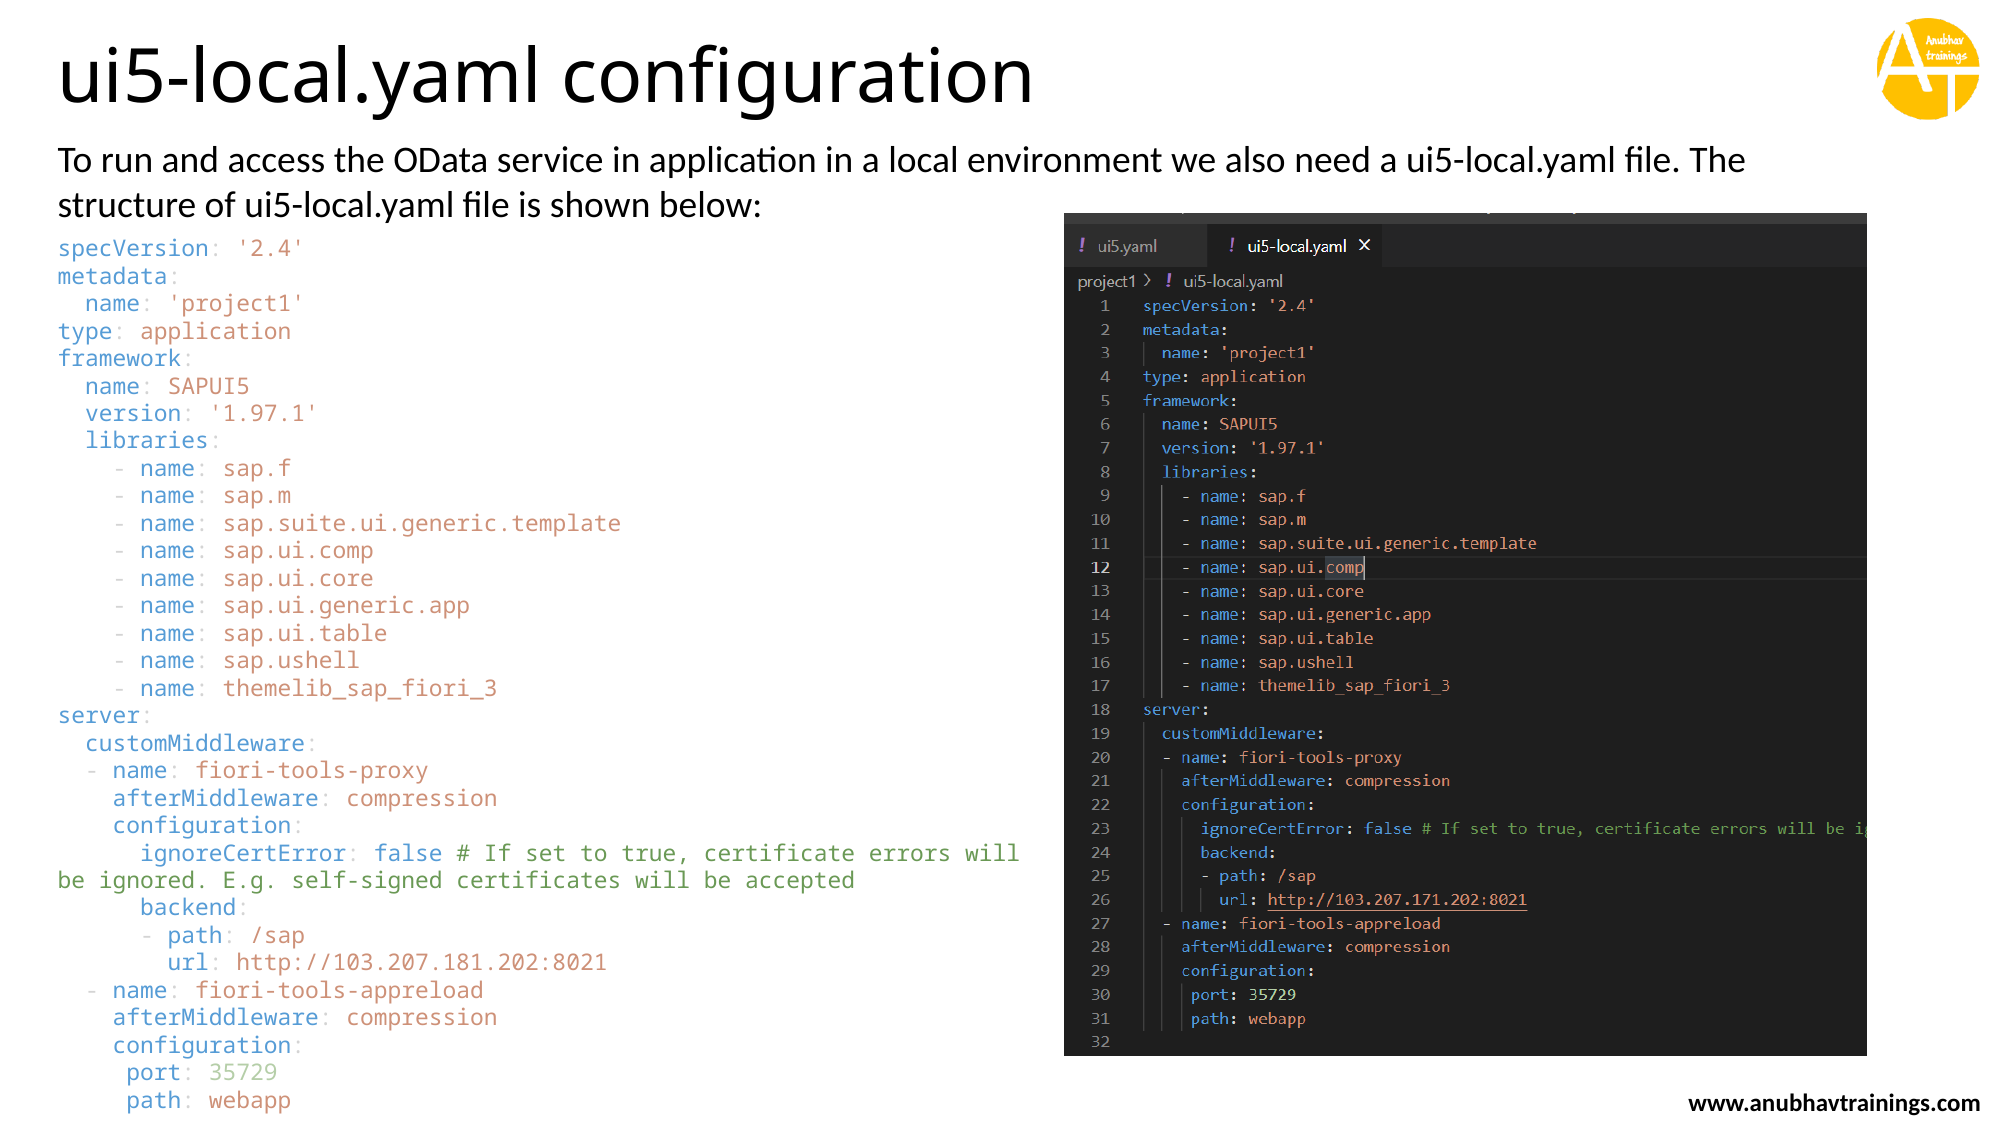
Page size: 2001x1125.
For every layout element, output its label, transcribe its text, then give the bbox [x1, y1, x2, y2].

picture [1064, 213, 1867, 1056]
footer www.anubhavtrainings.com [1669, 1089, 2000, 1114]
text_box To run and access the OData service in application in a local environment we also need a ui5-local.yaml file. The structure of ui5-local.yaml file is shown below: [42, 127, 1874, 233]
text_box specVersion: '2.4' metadata: name: 'project1' type: application framework: name: SAPUI5 version: '1.97.1' libraries: - name: sap.f - name: sap.m - name: sap.suite.ui.generic.template - name: sap.ui.comp - name: sap.ui.core - name: sap.ui.generic.app - name: sap.ui.table - name: sap.ushell - name: themelib_sap_fiori_3 server: customMiddleware: - name: fiori-tools-proxy afterMiddleware: compression configuration: ignoreCertError: false # If set to true, certificate errors will be ignored. E.g. self-signed certificates will be accepted backend: - path: /sap url: http://103.207.181.202:8021 - name: fiori-tools-appreload afterMiddleware: compression configuration: port: 35729 path: webapp [42, 226, 1043, 1120]
picture [1866, 11, 1985, 128]
text_box ui5-local.yaml configuration [42, 30, 1319, 127]
